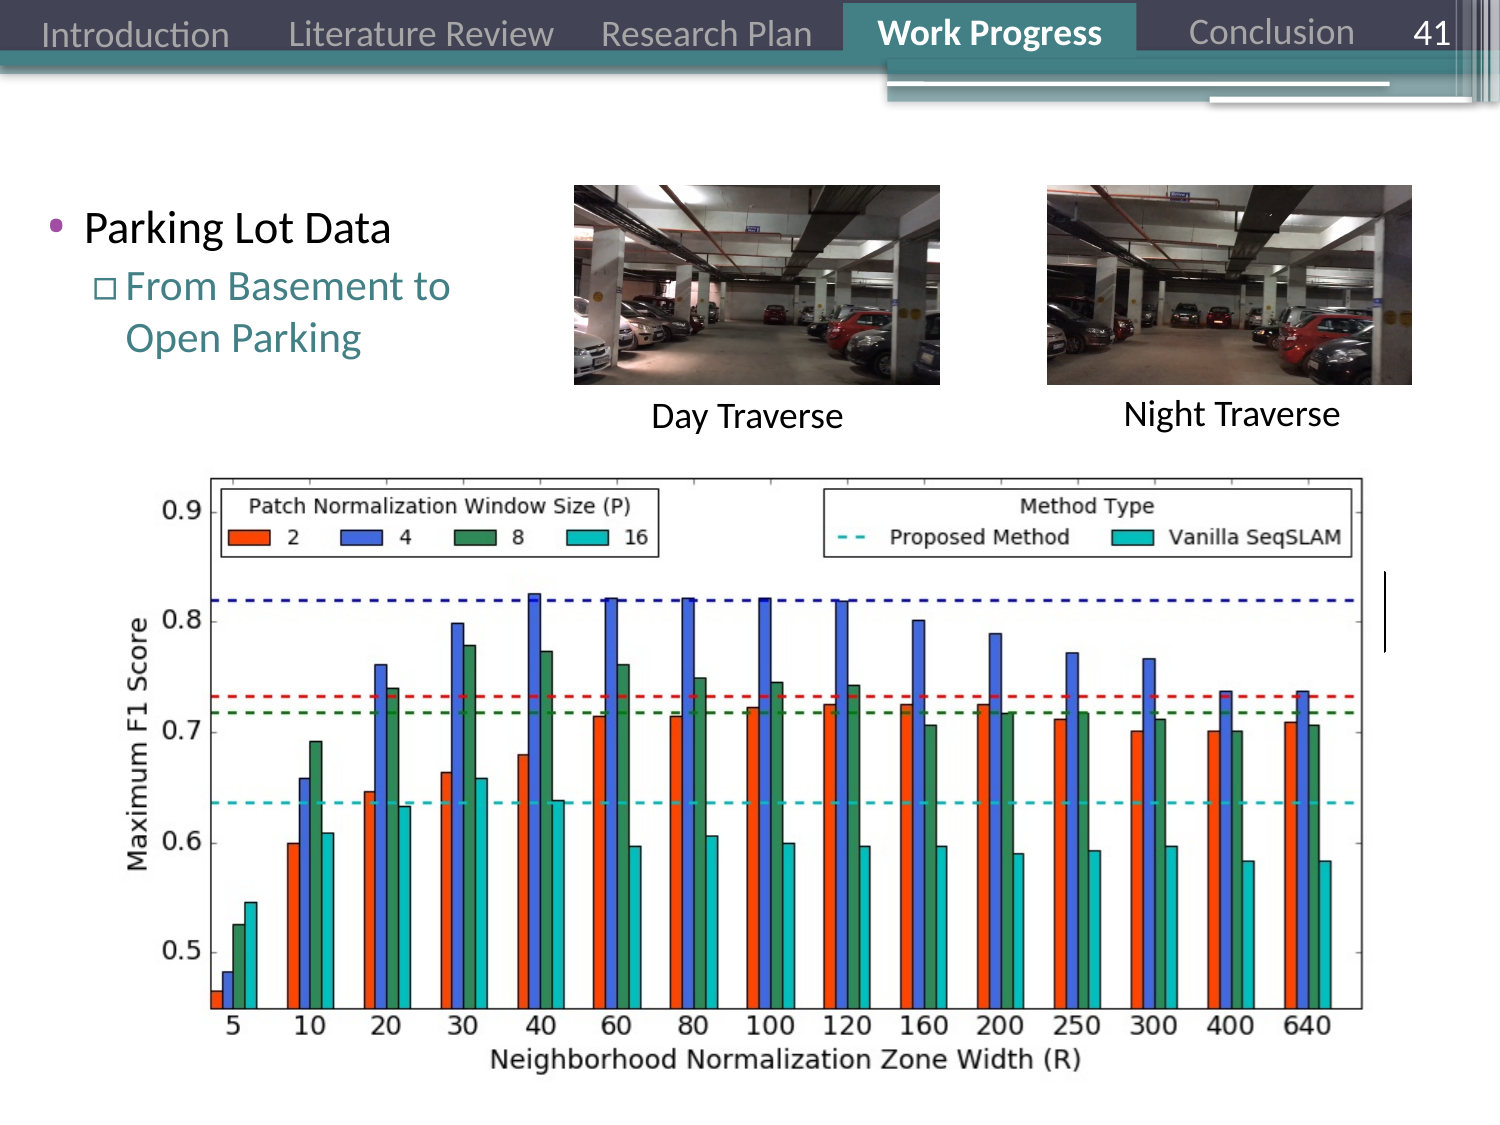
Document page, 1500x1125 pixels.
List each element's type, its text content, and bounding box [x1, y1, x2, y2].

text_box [573, 184, 941, 386]
text_box Parking Lot Data From Basement to Open Parking [17, 189, 533, 371]
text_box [1046, 184, 1413, 386]
text_box Day Traverse [629, 396, 866, 444]
text_box Night Traverse [1096, 396, 1369, 442]
slide_number 41 [1341, 0, 1466, 61]
picture [107, 455, 1384, 1095]
